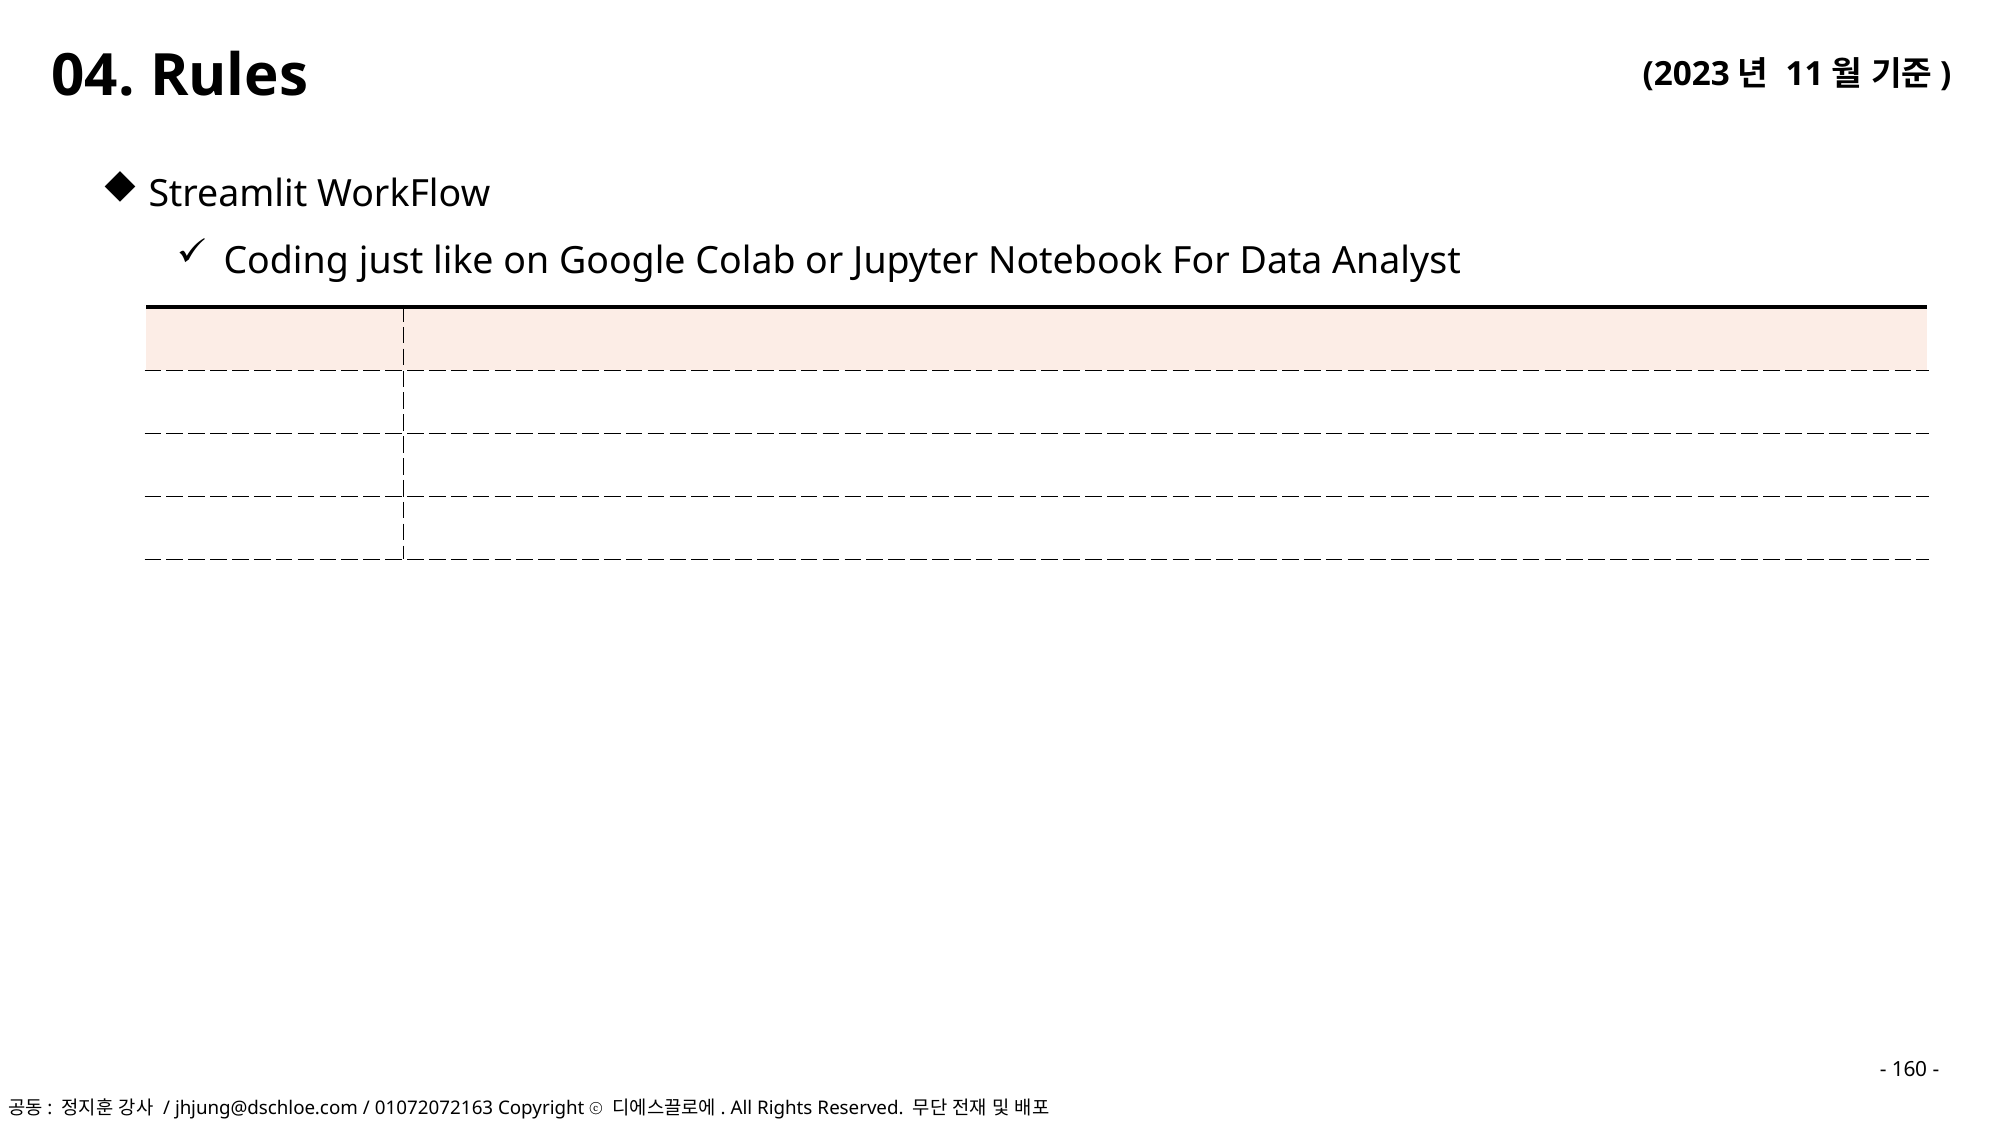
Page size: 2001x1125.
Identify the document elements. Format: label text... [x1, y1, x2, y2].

table_cell [404, 433, 1927, 496]
table_header [146, 309, 404, 370]
table_cell [146, 433, 404, 496]
text_box 04. Rules [37, 30, 323, 115]
table_cell [146, 496, 404, 559]
table_header [404, 309, 1927, 370]
table_cell [146, 370, 404, 433]
table_cell [404, 496, 1927, 559]
table_cell [404, 370, 1927, 433]
text_box Streamlit WorkFlow Coding just like on Google Colab or Jupyter Notebook For Data Analyst [86, 138, 1478, 289]
